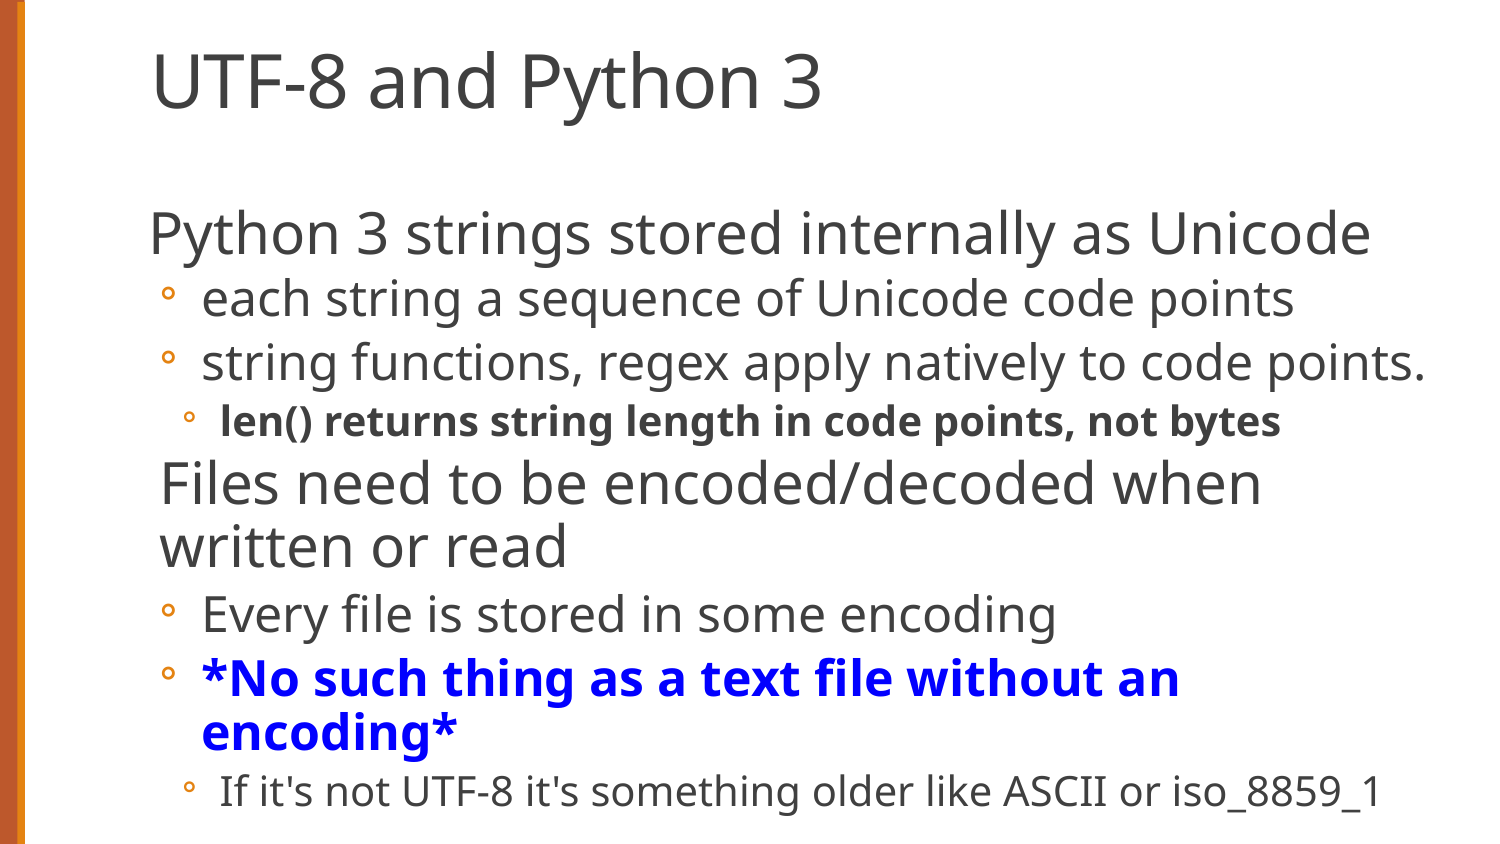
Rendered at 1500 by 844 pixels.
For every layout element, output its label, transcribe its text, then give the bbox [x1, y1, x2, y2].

list Python 3 strings stored internally as Unicode each string a sequence of Unicode code points string functions, regex apply natively to code points. len() returns string length in code points, not bytes Files need to be encoded/decoded when written or read Every file is stored in some encoding *No such thing as a text file without an encoding* If it's not UTF-8 it's something older like ASCII or iso_8859_1 [135, 196, 1450, 844]
title UTF-8 and Python 3 [135, 19, 1373, 132]
